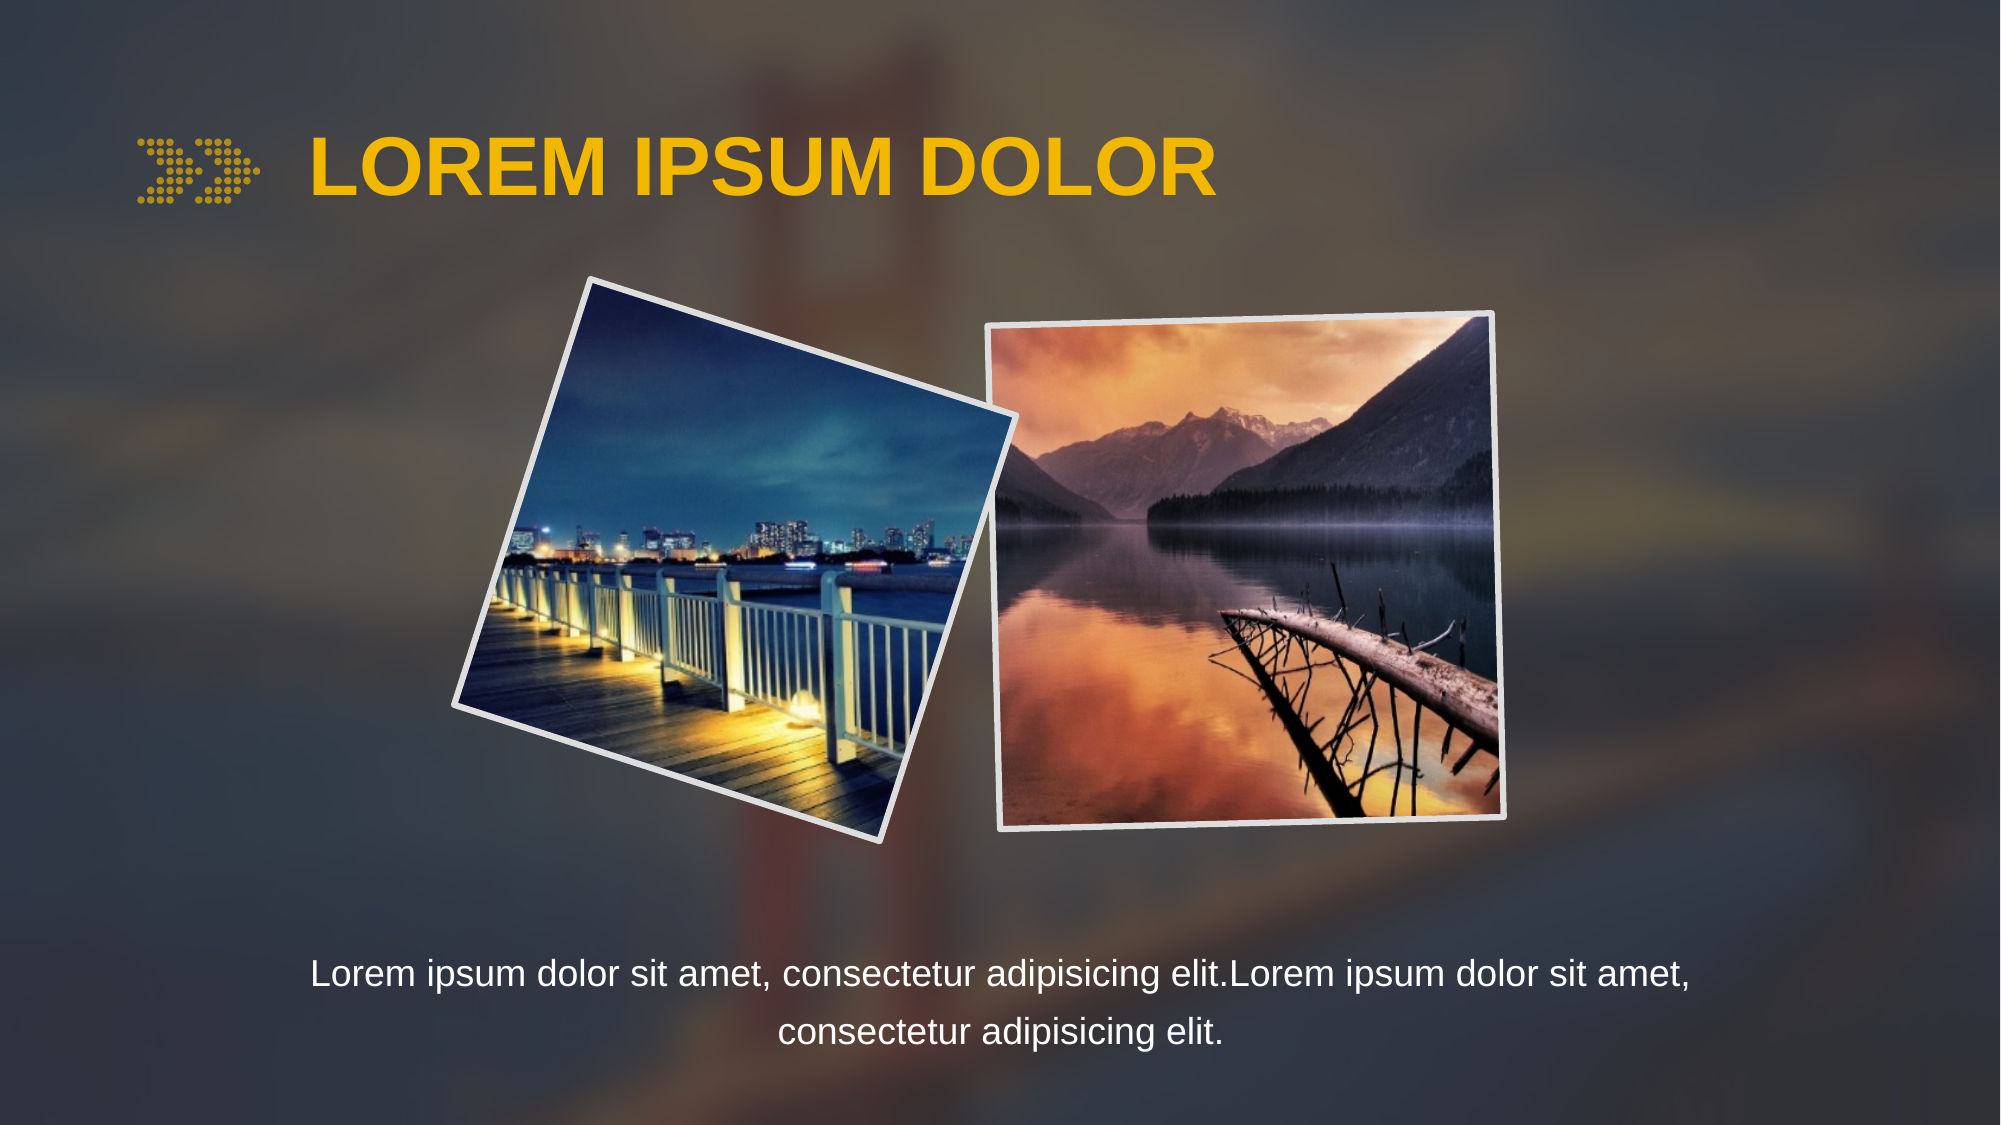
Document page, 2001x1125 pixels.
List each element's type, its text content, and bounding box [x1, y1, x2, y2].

picture [0, 0, 2001, 1125]
text_box LOREM IPSUM DOLOR [293, 59, 1863, 278]
text_box Lorem ipsum dolor sit amet, consectetur adipisicing elit.Lorem ipsum dolor sit amet, consectetur adipisicing elit. [255, 927, 1747, 1061]
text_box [500, 313, 1504, 830]
